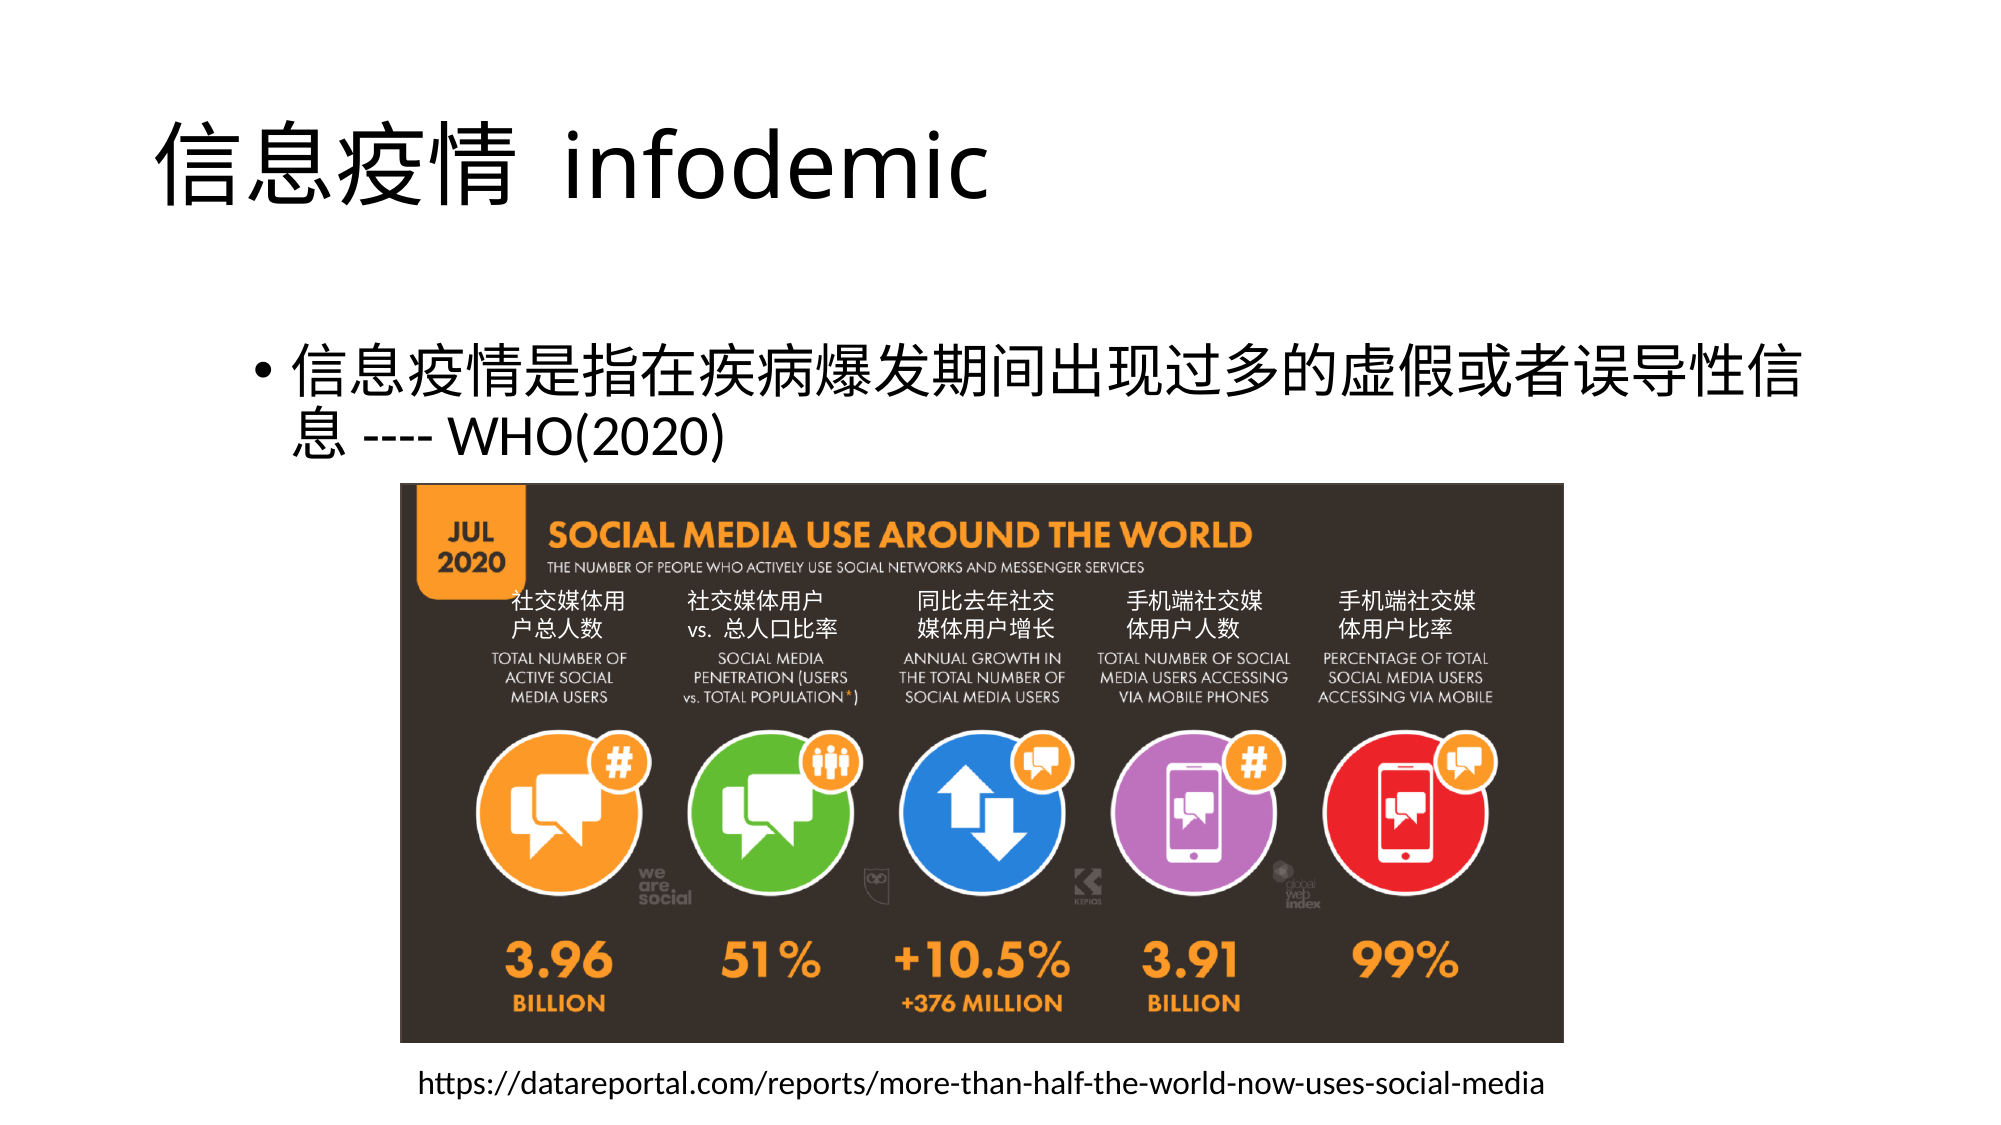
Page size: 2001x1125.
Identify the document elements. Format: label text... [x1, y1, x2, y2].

text_box https://datareportal.com/reports/more-than-half-the-world-now-uses-social-media [402, 1054, 1562, 1109]
picture [400, 483, 1564, 1043]
list 信息疫情是指在疾病爆发期间出现过多的虚假或者误导性信息---- WHO(2020) [238, 334, 1892, 684]
title 信息疫情 infodemic [137, 59, 1863, 278]
